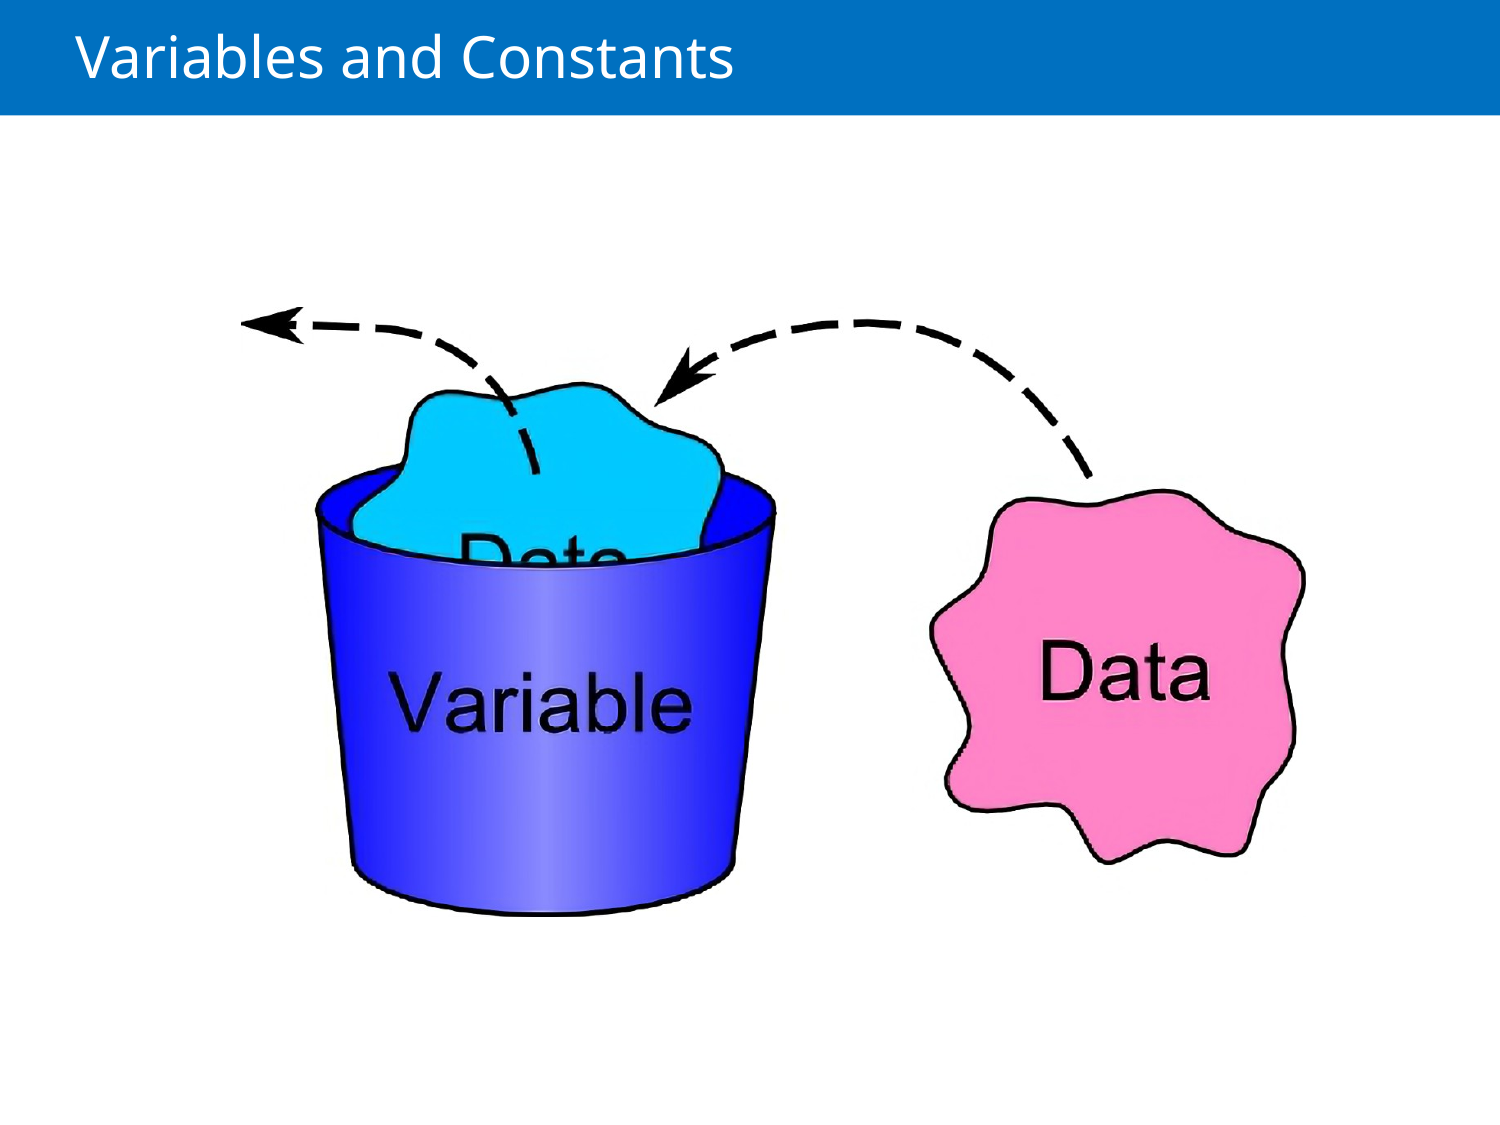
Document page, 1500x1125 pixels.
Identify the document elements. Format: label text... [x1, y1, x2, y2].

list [241, 306, 1307, 917]
title Variables and Constants [75, 0, 1351, 122]
